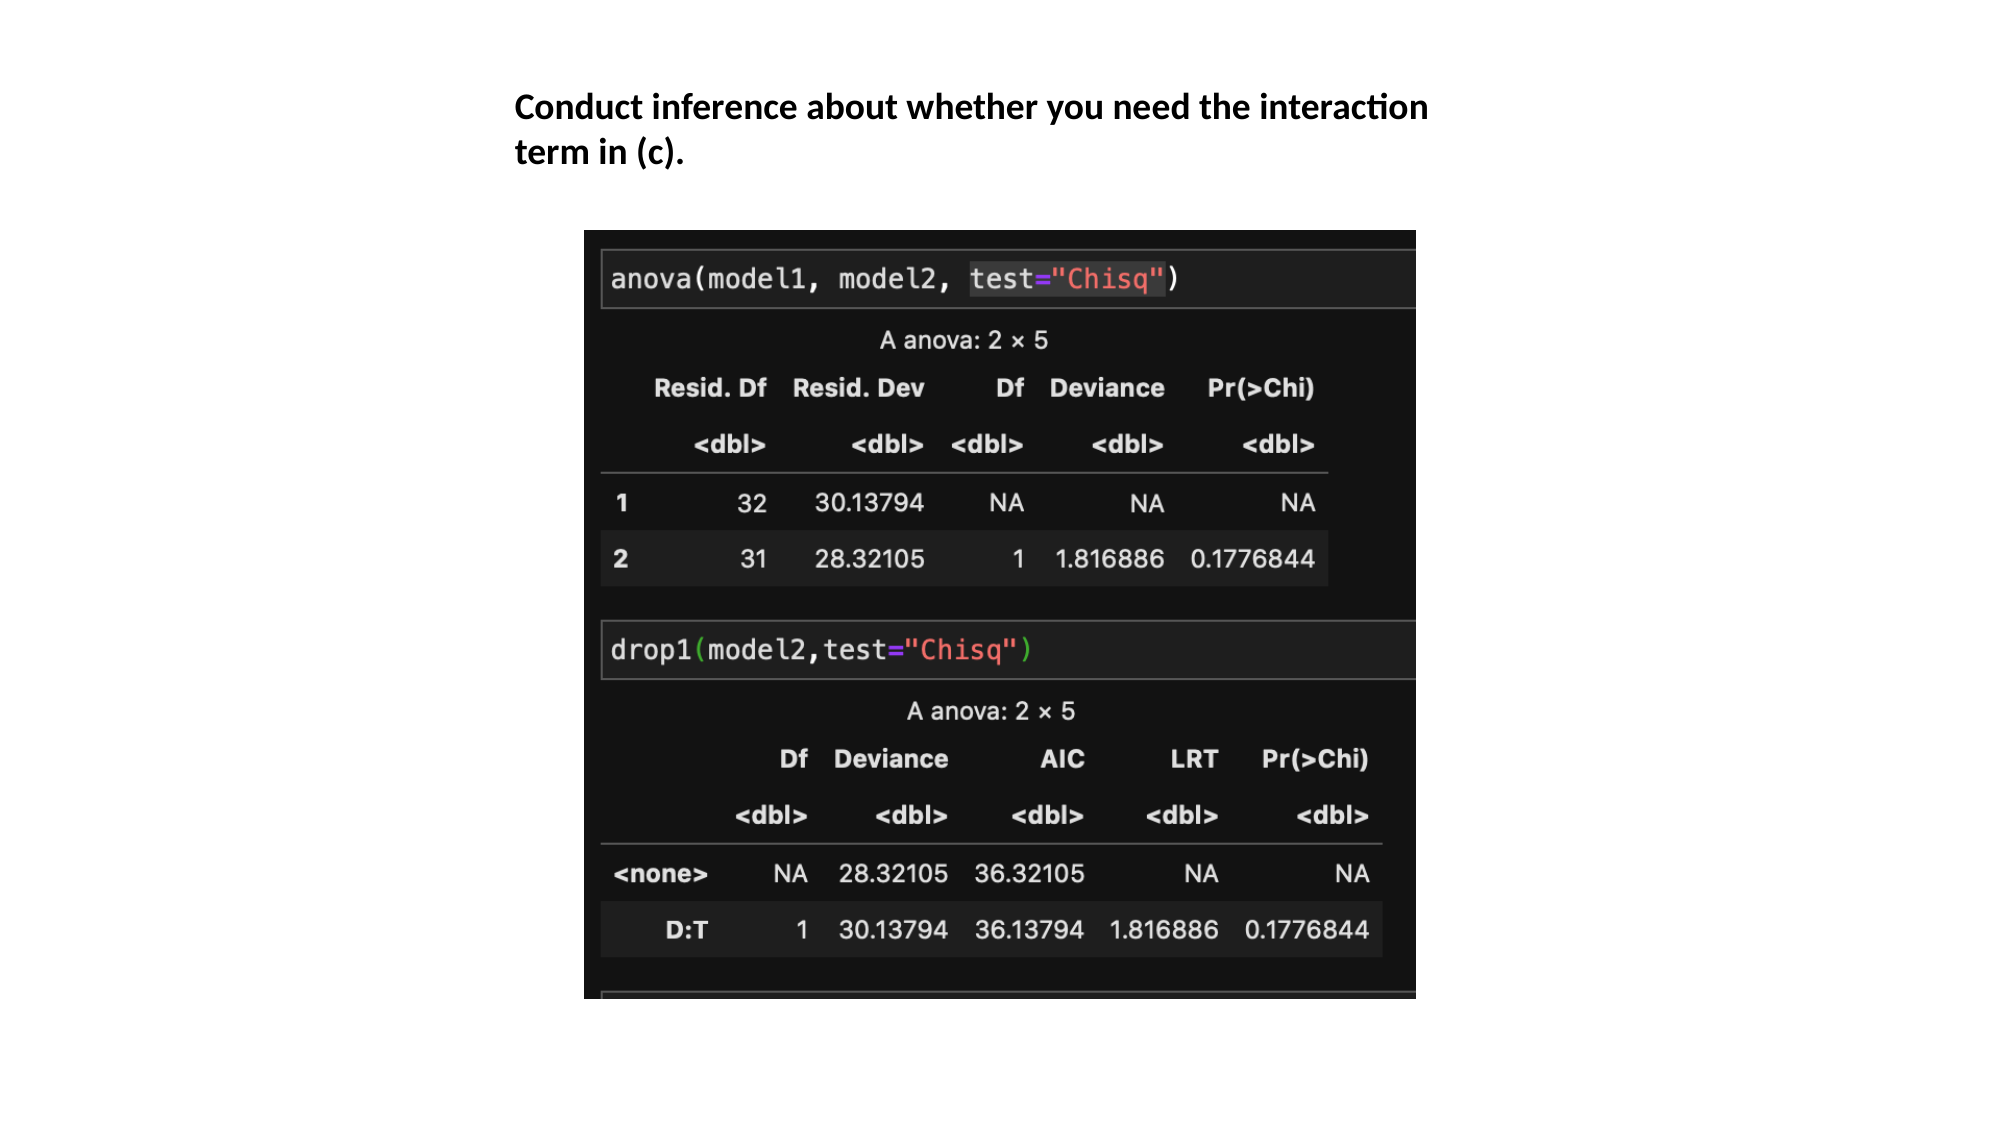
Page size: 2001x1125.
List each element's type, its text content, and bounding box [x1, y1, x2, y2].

picture [584, 230, 1416, 1000]
text_box Conduct inference about whether you need the interaction term in (c). [500, 74, 1500, 180]
